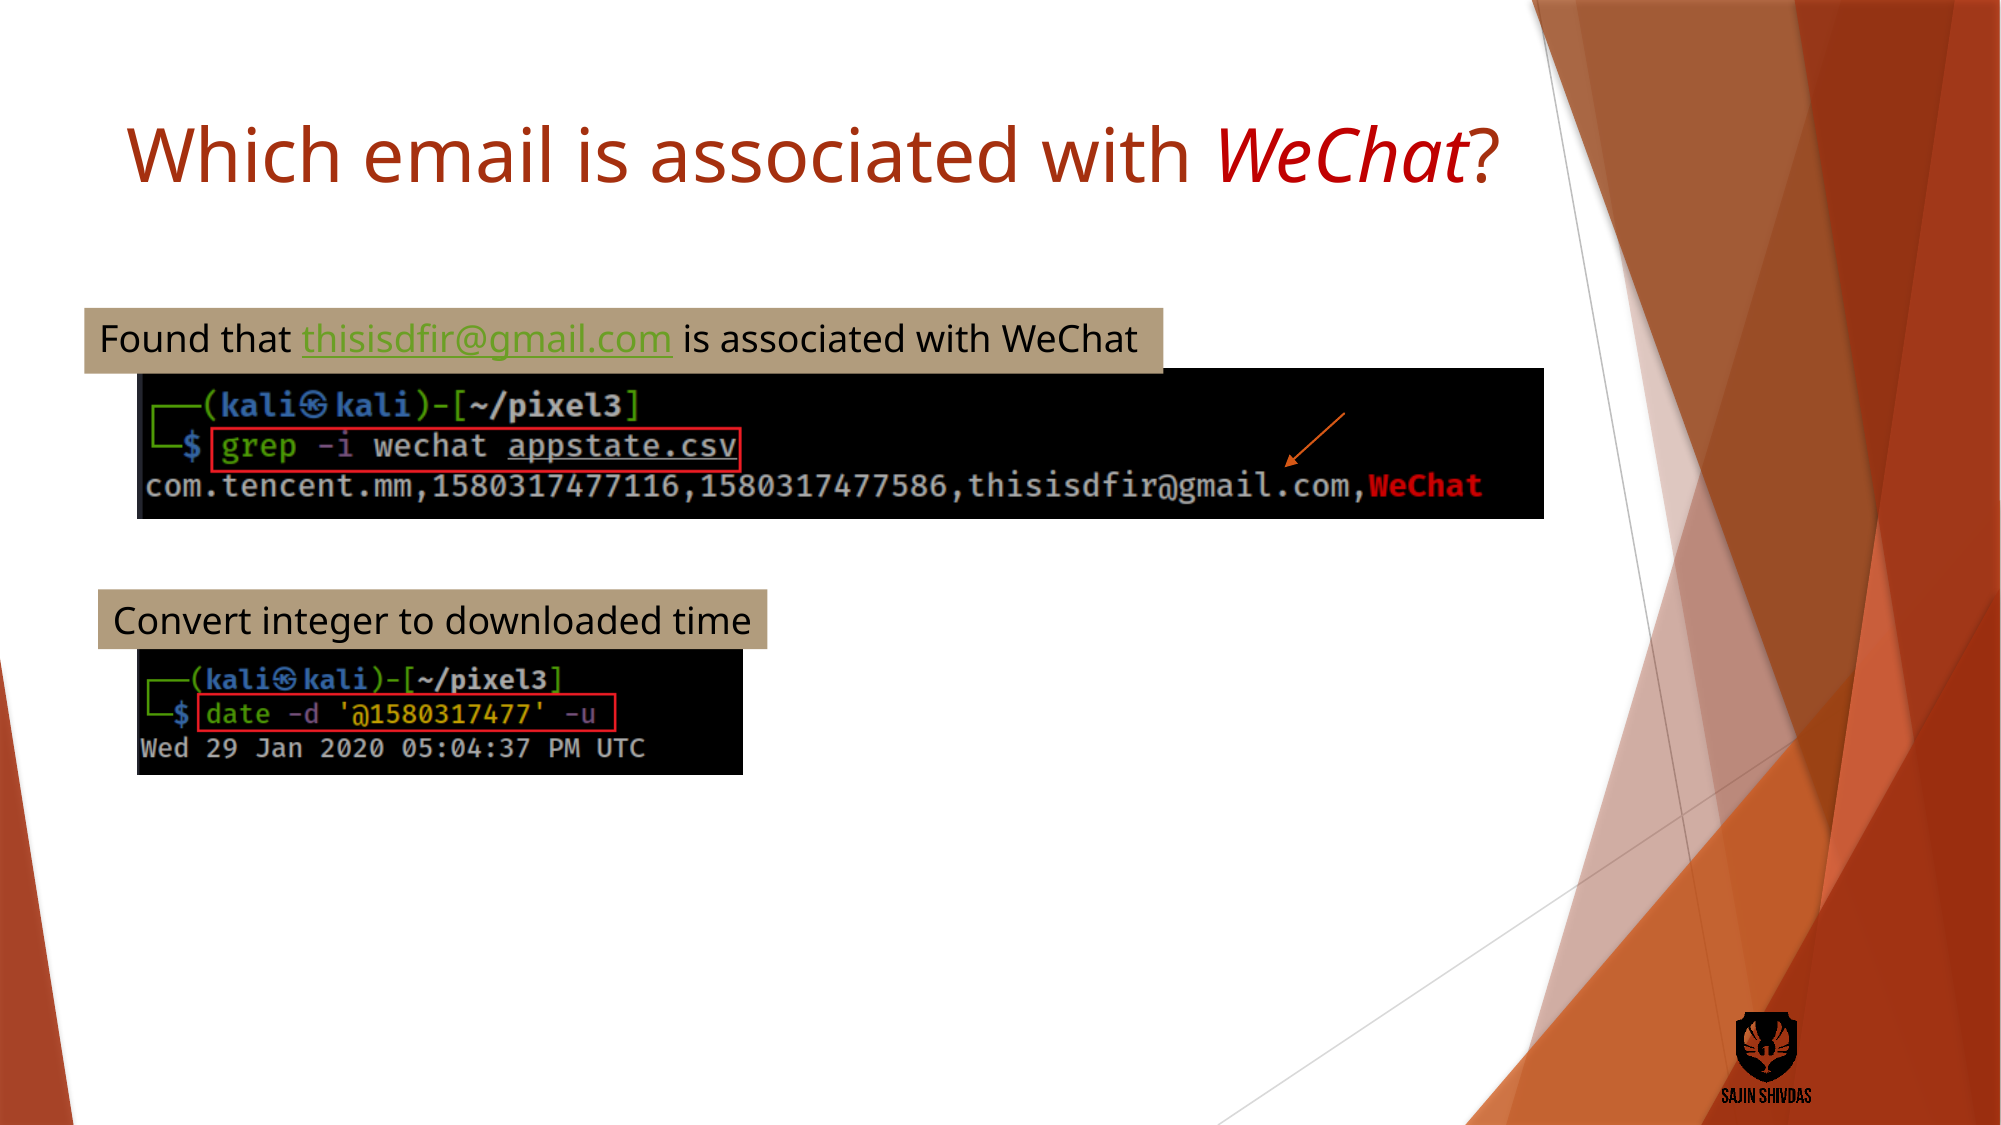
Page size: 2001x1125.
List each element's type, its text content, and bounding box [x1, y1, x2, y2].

picture [1711, 1002, 1824, 1115]
picture [136, 649, 743, 776]
picture [136, 367, 1545, 519]
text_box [1284, 412, 1345, 468]
text_box Found that thisisdfir@gmail.com is associated with WeChat [84, 307, 1164, 374]
text_box Convert integer to downloaded time [98, 589, 768, 650]
title Which email is associated with WeChat? [111, 99, 1522, 317]
